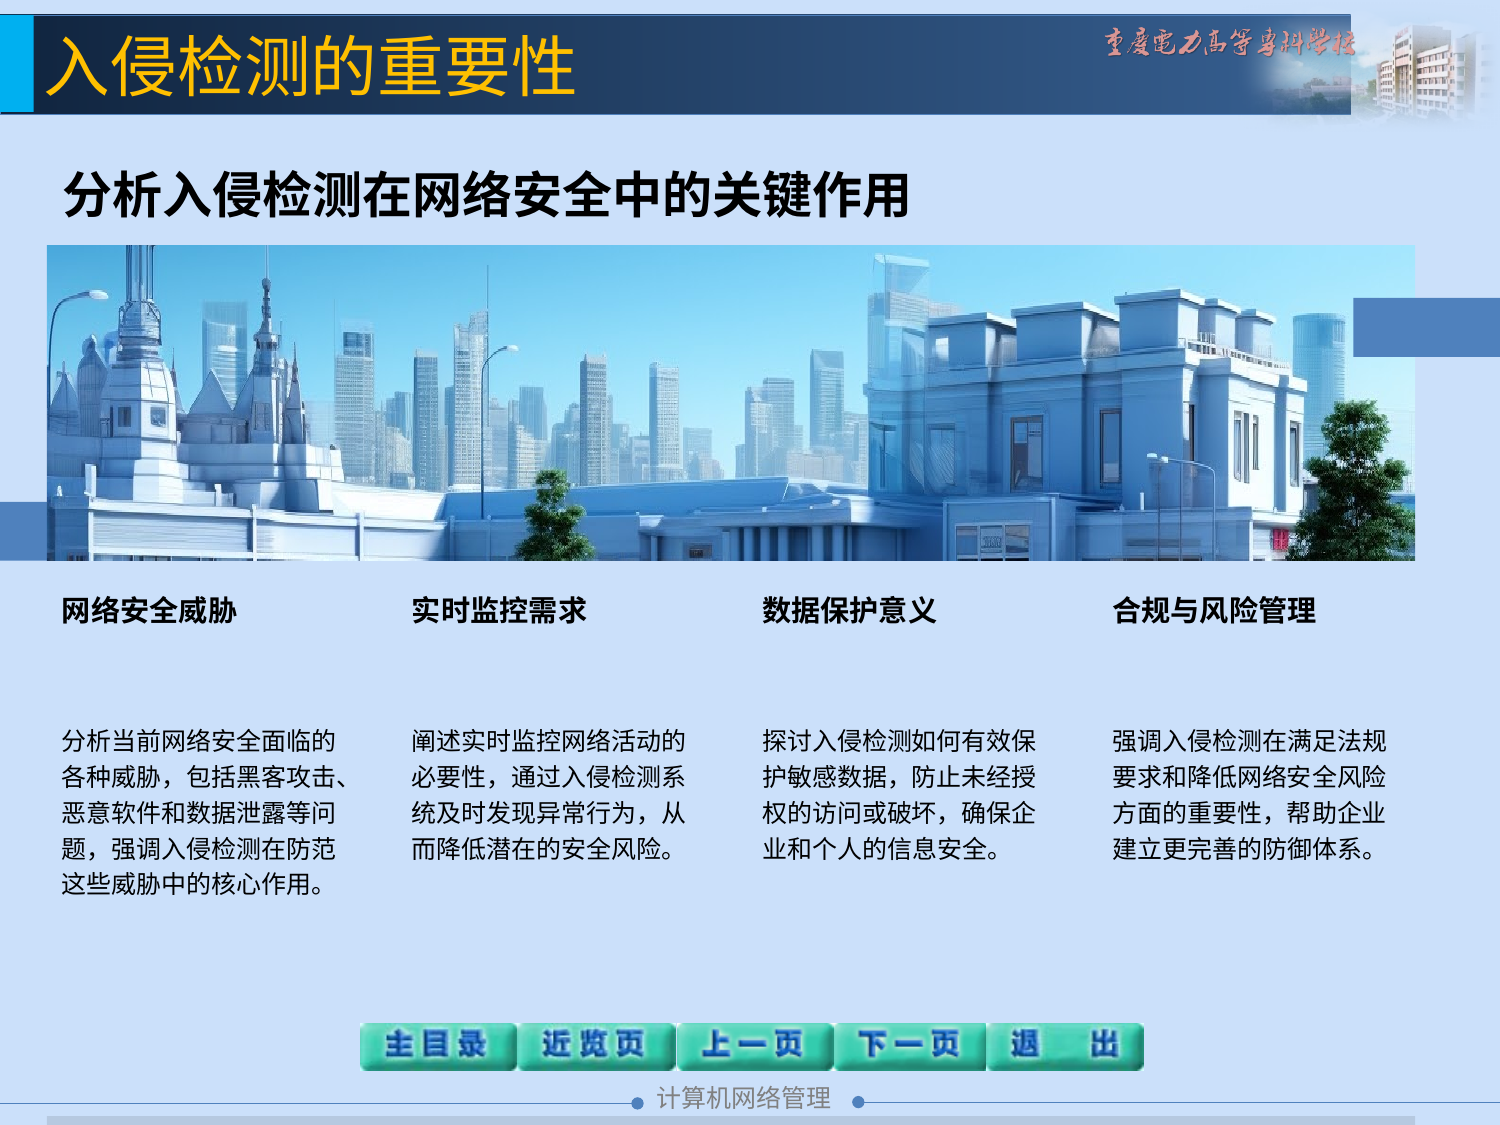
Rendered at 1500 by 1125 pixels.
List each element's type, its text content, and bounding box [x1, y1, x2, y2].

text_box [0, 141, 1500, 1125]
text_box 入侵检测的重要性 [29, 26, 1500, 141]
picture [1084, 15, 1374, 26]
